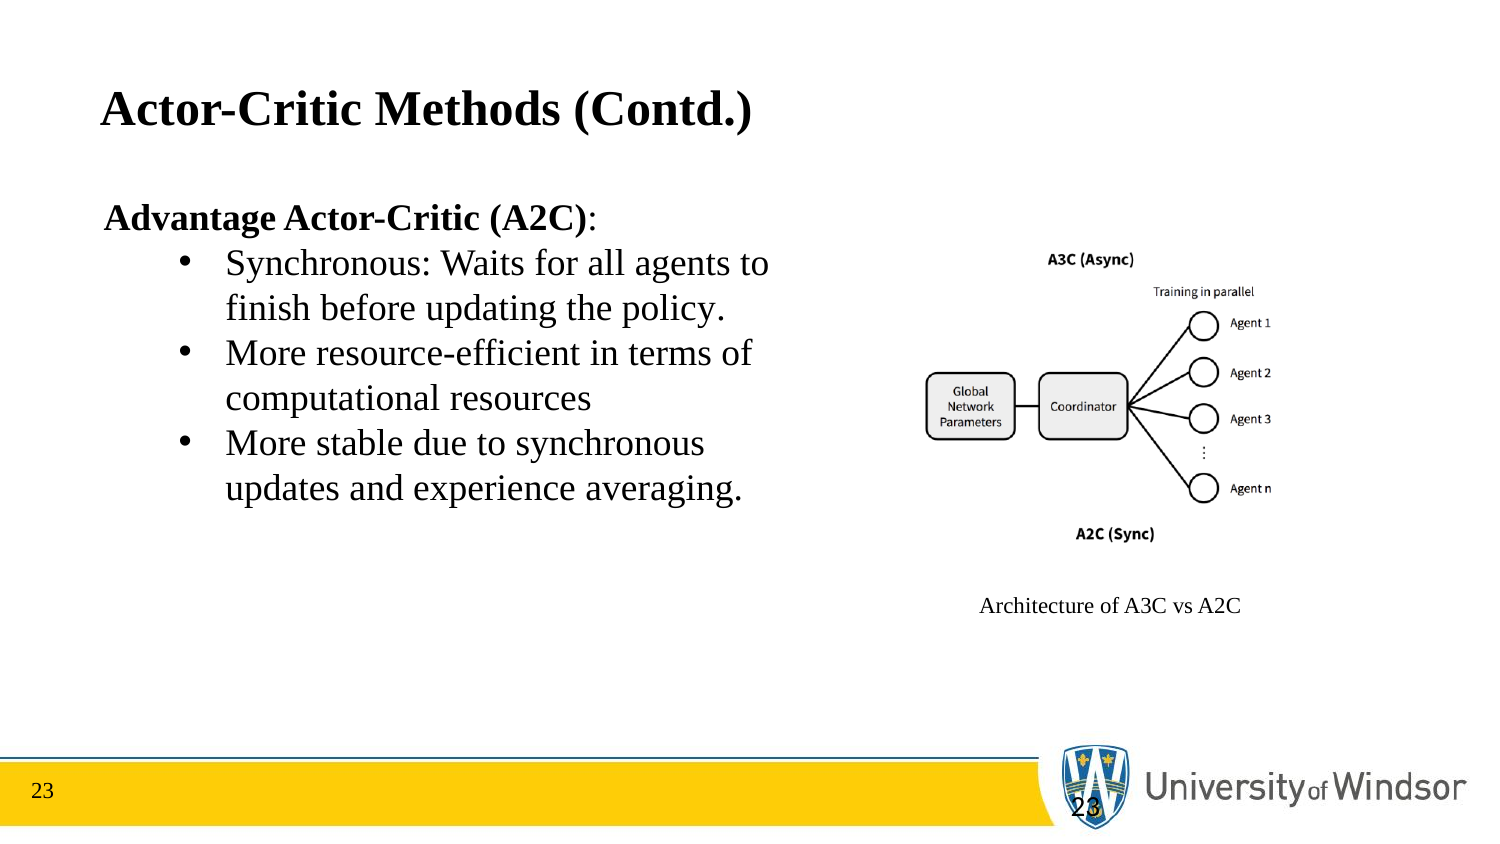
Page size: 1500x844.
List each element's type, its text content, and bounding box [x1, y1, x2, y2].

text_box Advantage Actor-Critic (A2C): Synchronous: Waits for all agents to finish before updating the policy. More resource-efficient in terms of computational resources More stable due to synchronous updates and experience averaging. [88, 185, 839, 516]
text_box 23 [19, 770, 358, 816]
picture [922, 233, 1289, 549]
picture [0, 731, 1500, 844]
slide_number 23 [1059, 782, 1397, 827]
text_box Actor-Critic Methods (Contd.) [88, 47, 1383, 171]
text_box Architecture of A3C vs A2C [958, 582, 1500, 626]
